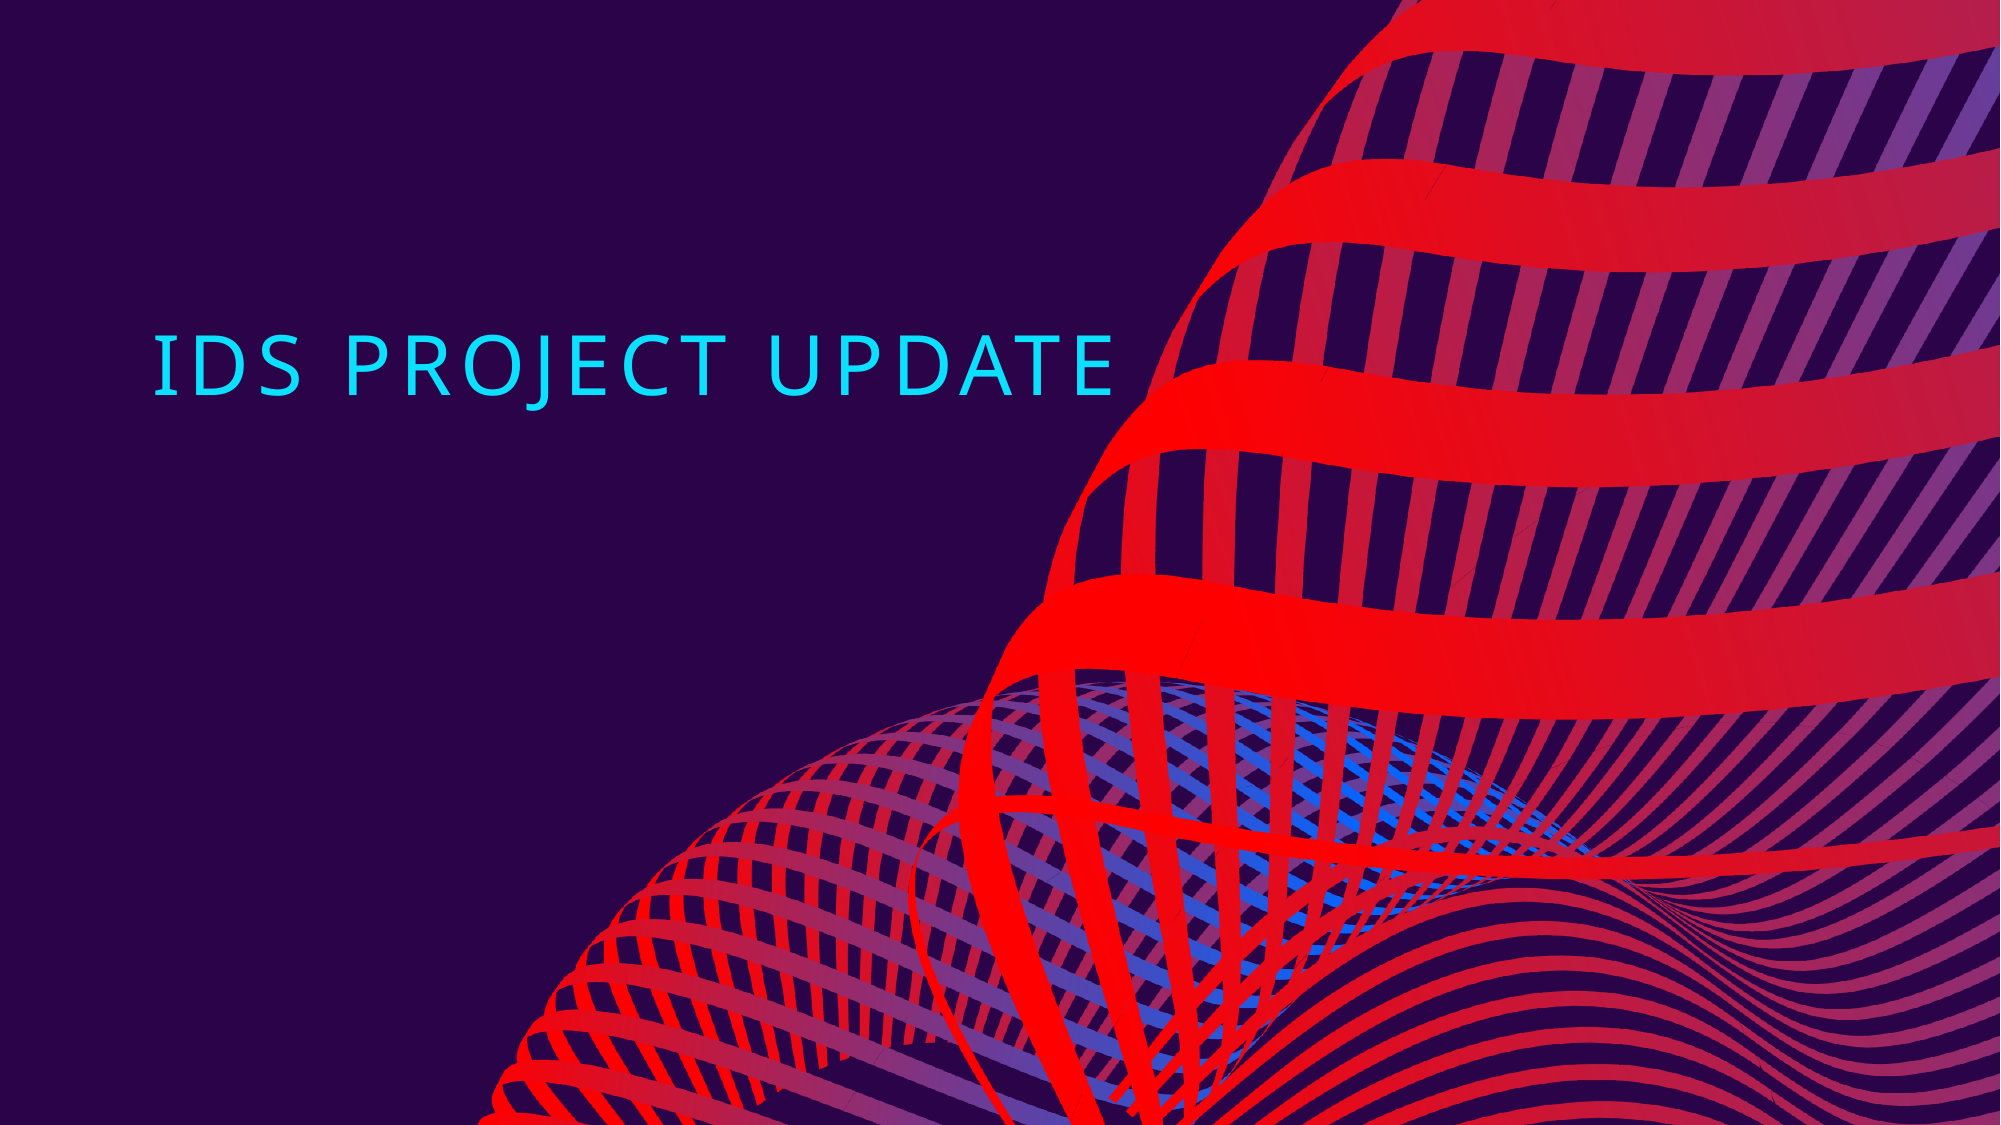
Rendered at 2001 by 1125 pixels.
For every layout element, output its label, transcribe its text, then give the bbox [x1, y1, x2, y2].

picture [0, 0, 2000, 1125]
title IDS Project Update [137, 217, 1541, 421]
